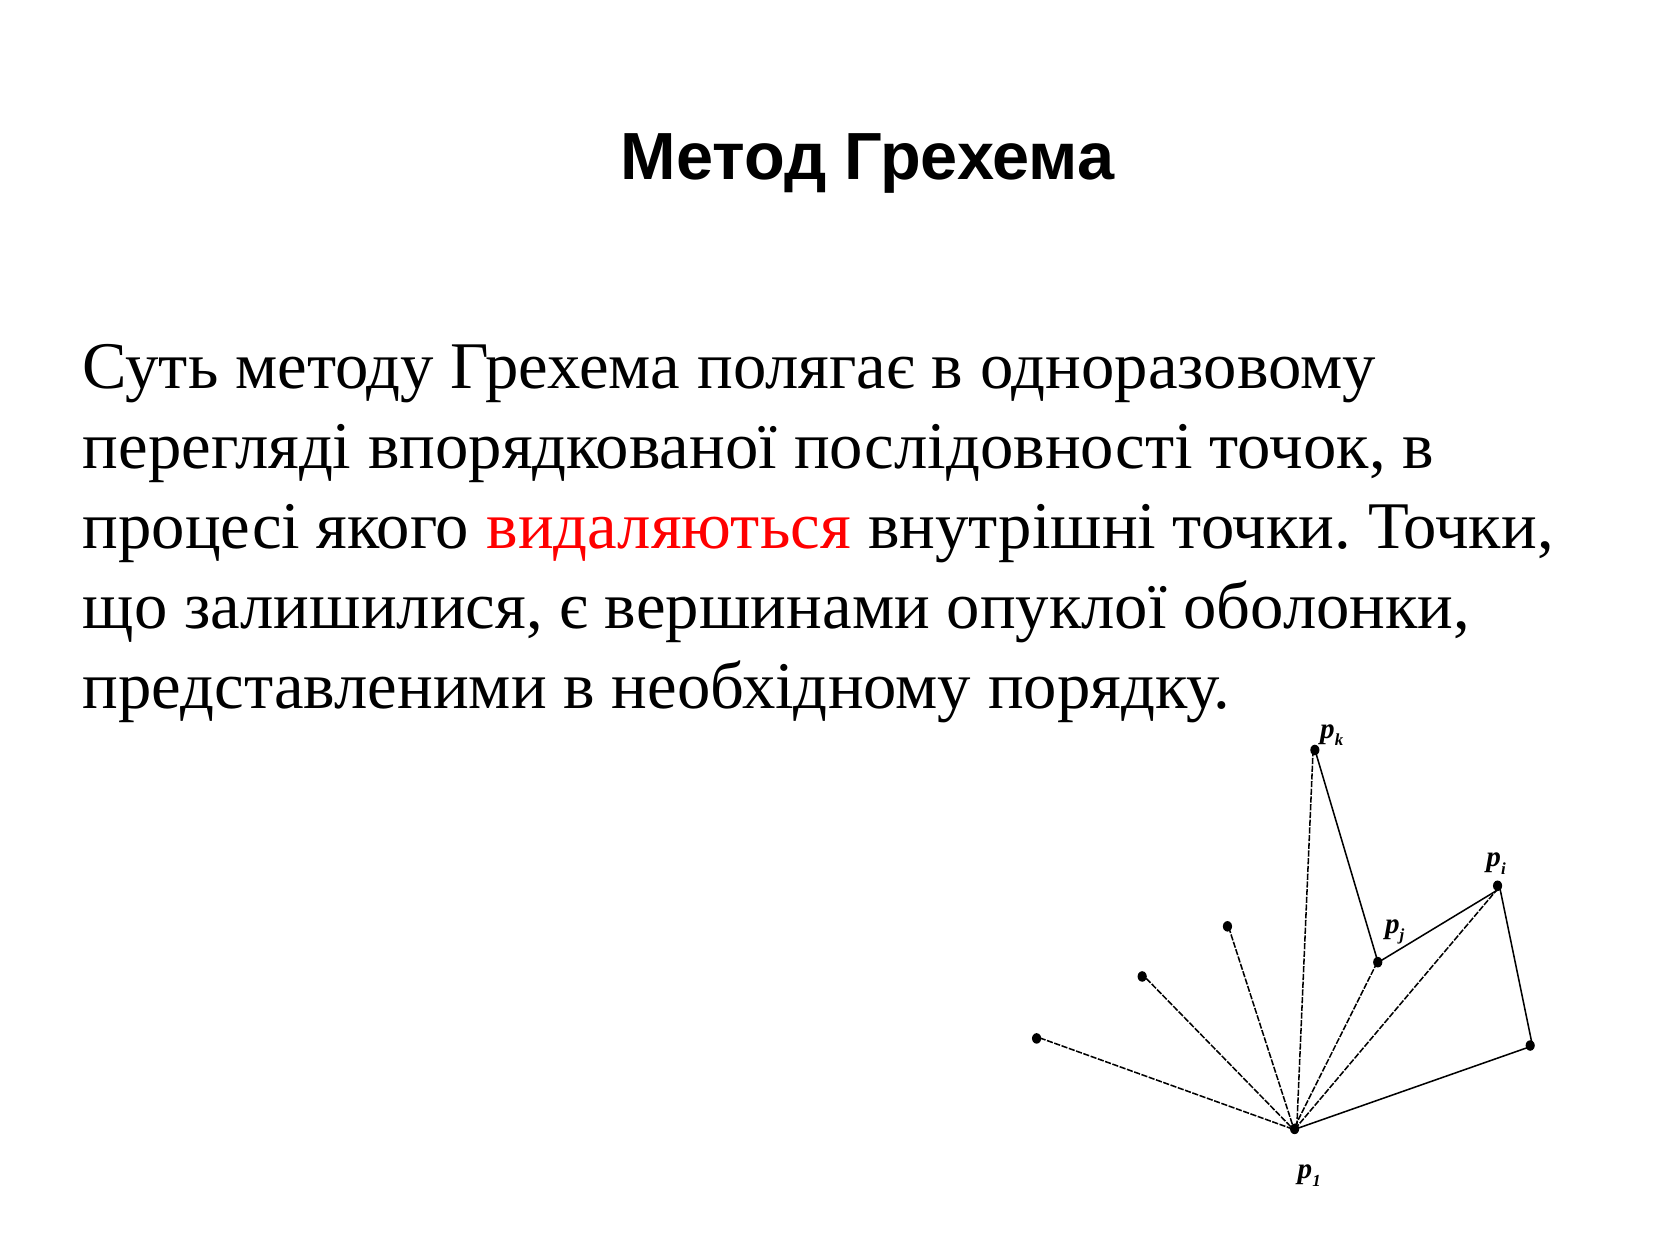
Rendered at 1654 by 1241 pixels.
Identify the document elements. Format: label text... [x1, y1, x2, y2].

title Метод Грехема [82, 49, 1571, 162]
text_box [1032, 683, 1578, 1216]
subtitle Суть методу Грехема полягає в одноразовому перегляді впорядкованої послідовності точок, в процесі якого видаляються внутрішні точки. Точки, що залишилися, є вершинами опуклої оболонки, представленими в необхідному порядку. [82, 162, 1571, 882]
